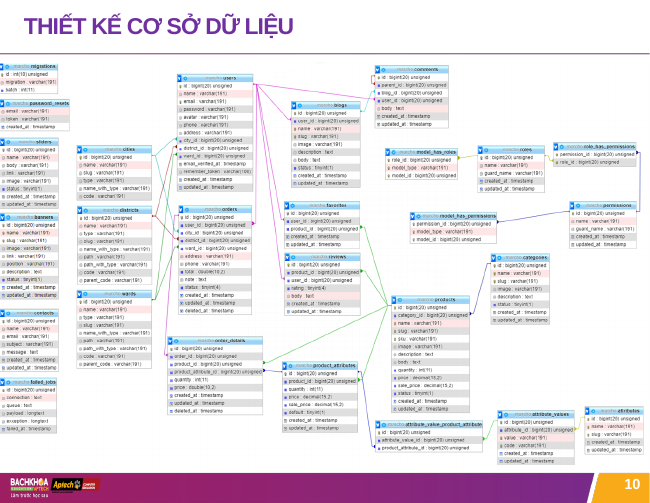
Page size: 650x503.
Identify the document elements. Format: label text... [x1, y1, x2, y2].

picture [0, 0, 650, 503]
slide_number 10 [617, 477, 646, 503]
title THIẾT KẾ CƠ SỞ DỮ LIỆU [23, 0, 456, 61]
